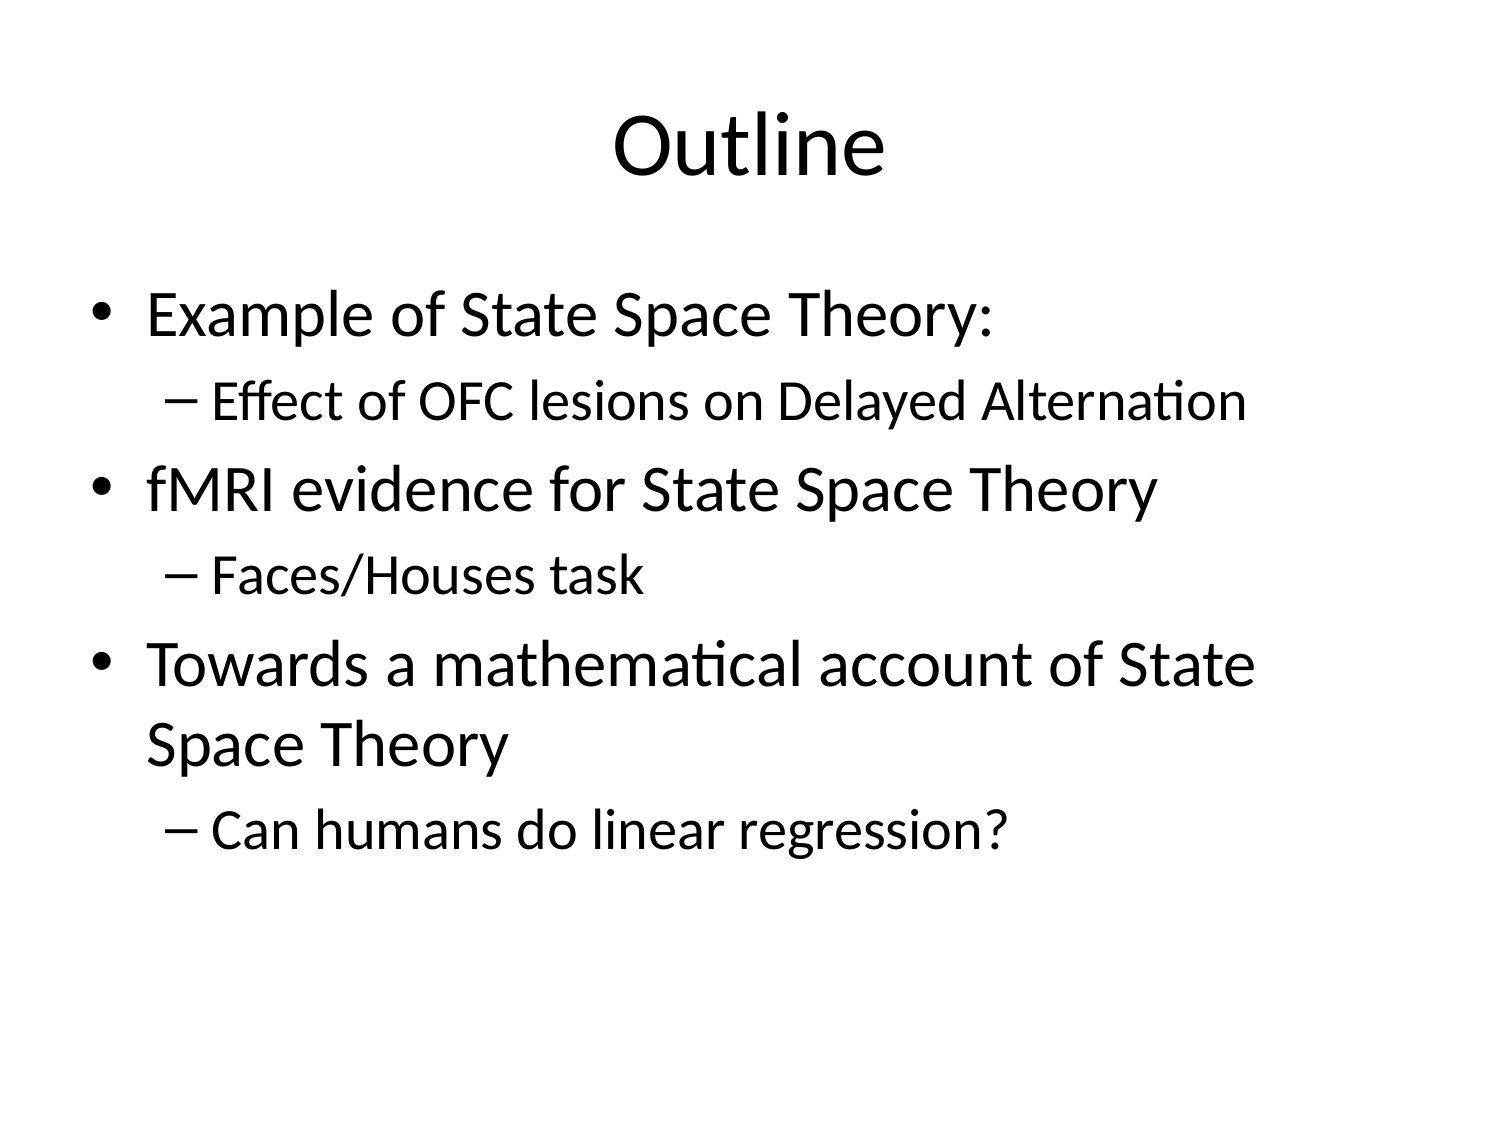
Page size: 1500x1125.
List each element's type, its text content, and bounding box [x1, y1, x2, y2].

list Example of State Space Theory: Effect of OFC lesions on Delayed Alternation fMRI evidence for State Space Theory Faces/Houses task Towards a mathematical account of State Space Theory Can humans do linear regression? [75, 262, 1425, 1125]
title Outline [75, 45, 1425, 233]
